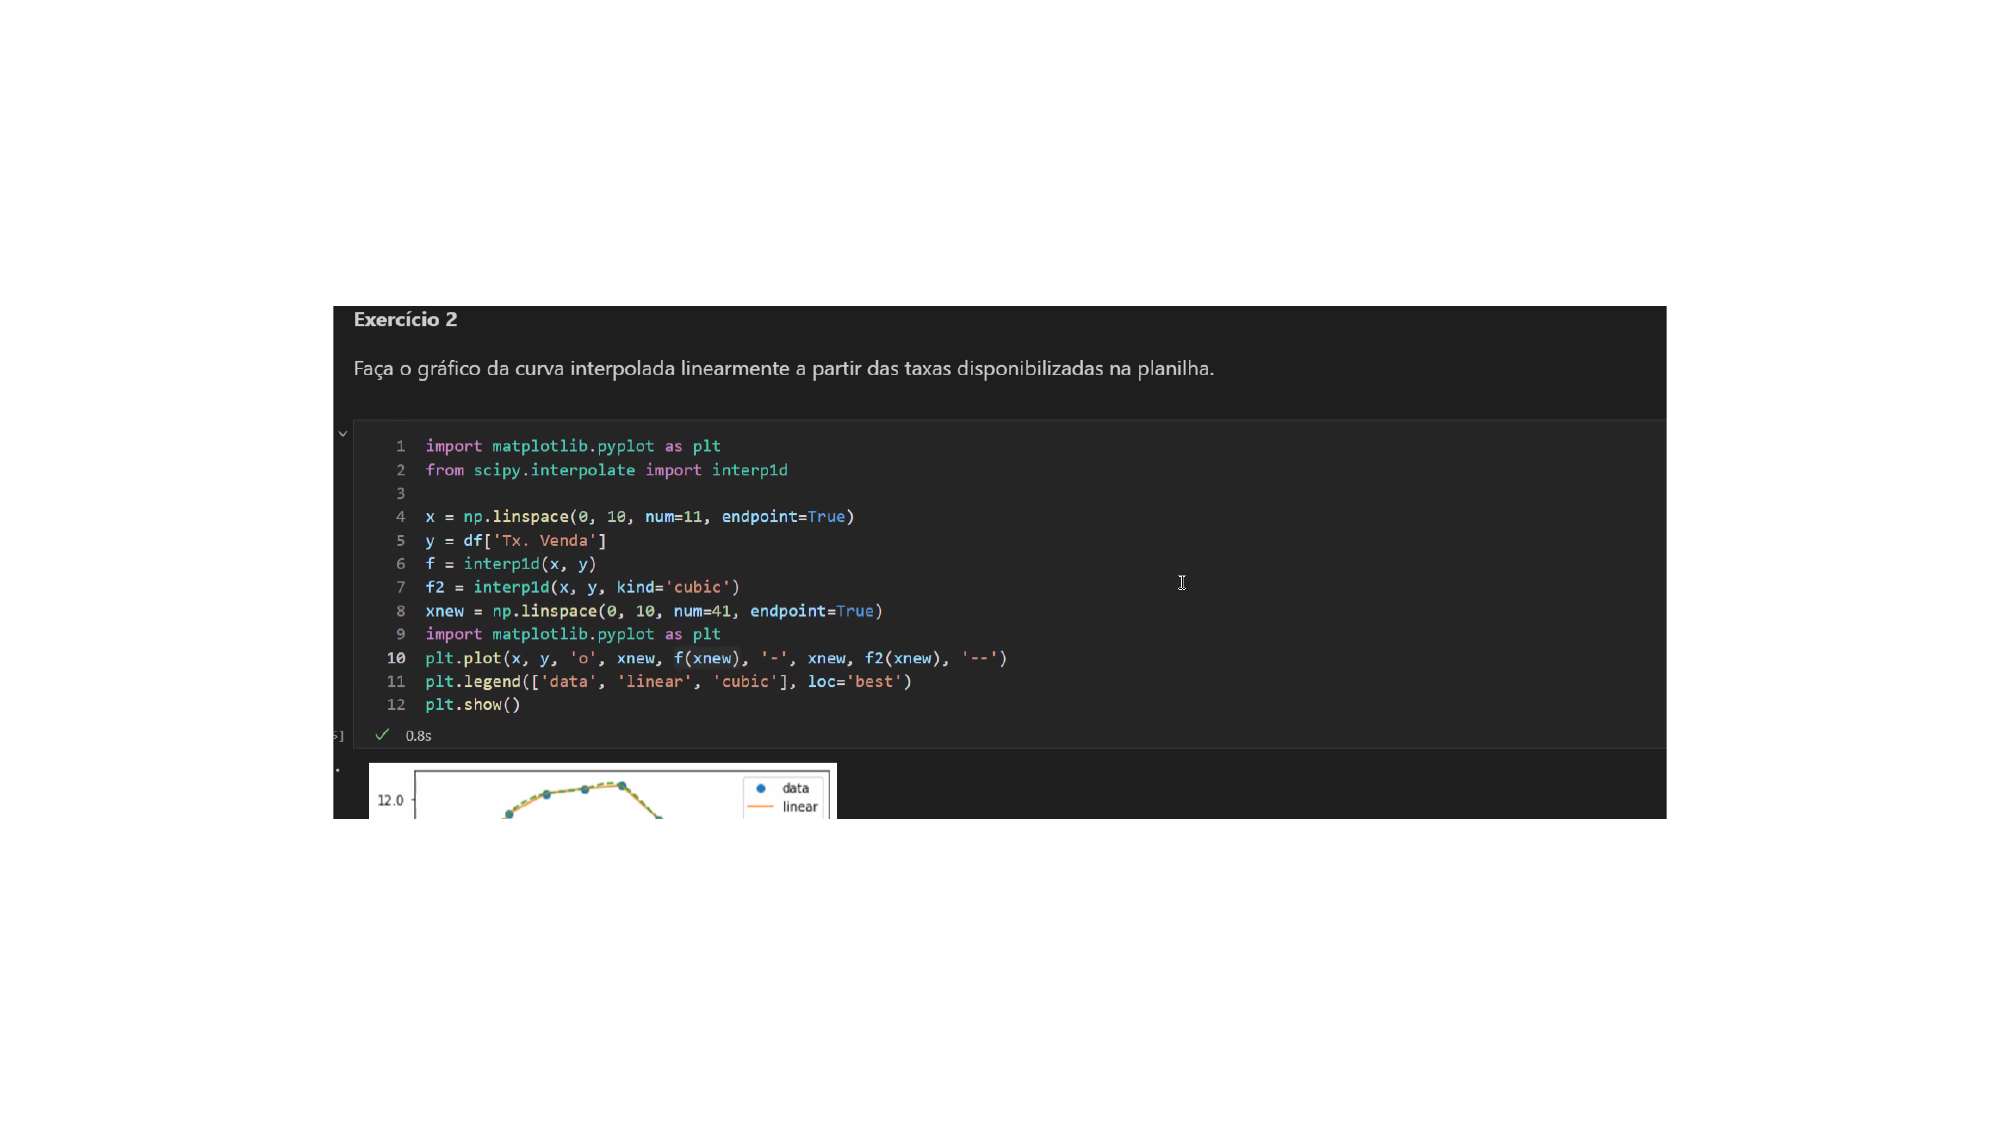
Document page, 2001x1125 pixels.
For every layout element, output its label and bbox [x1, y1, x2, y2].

text_box [333, 306, 1667, 819]
